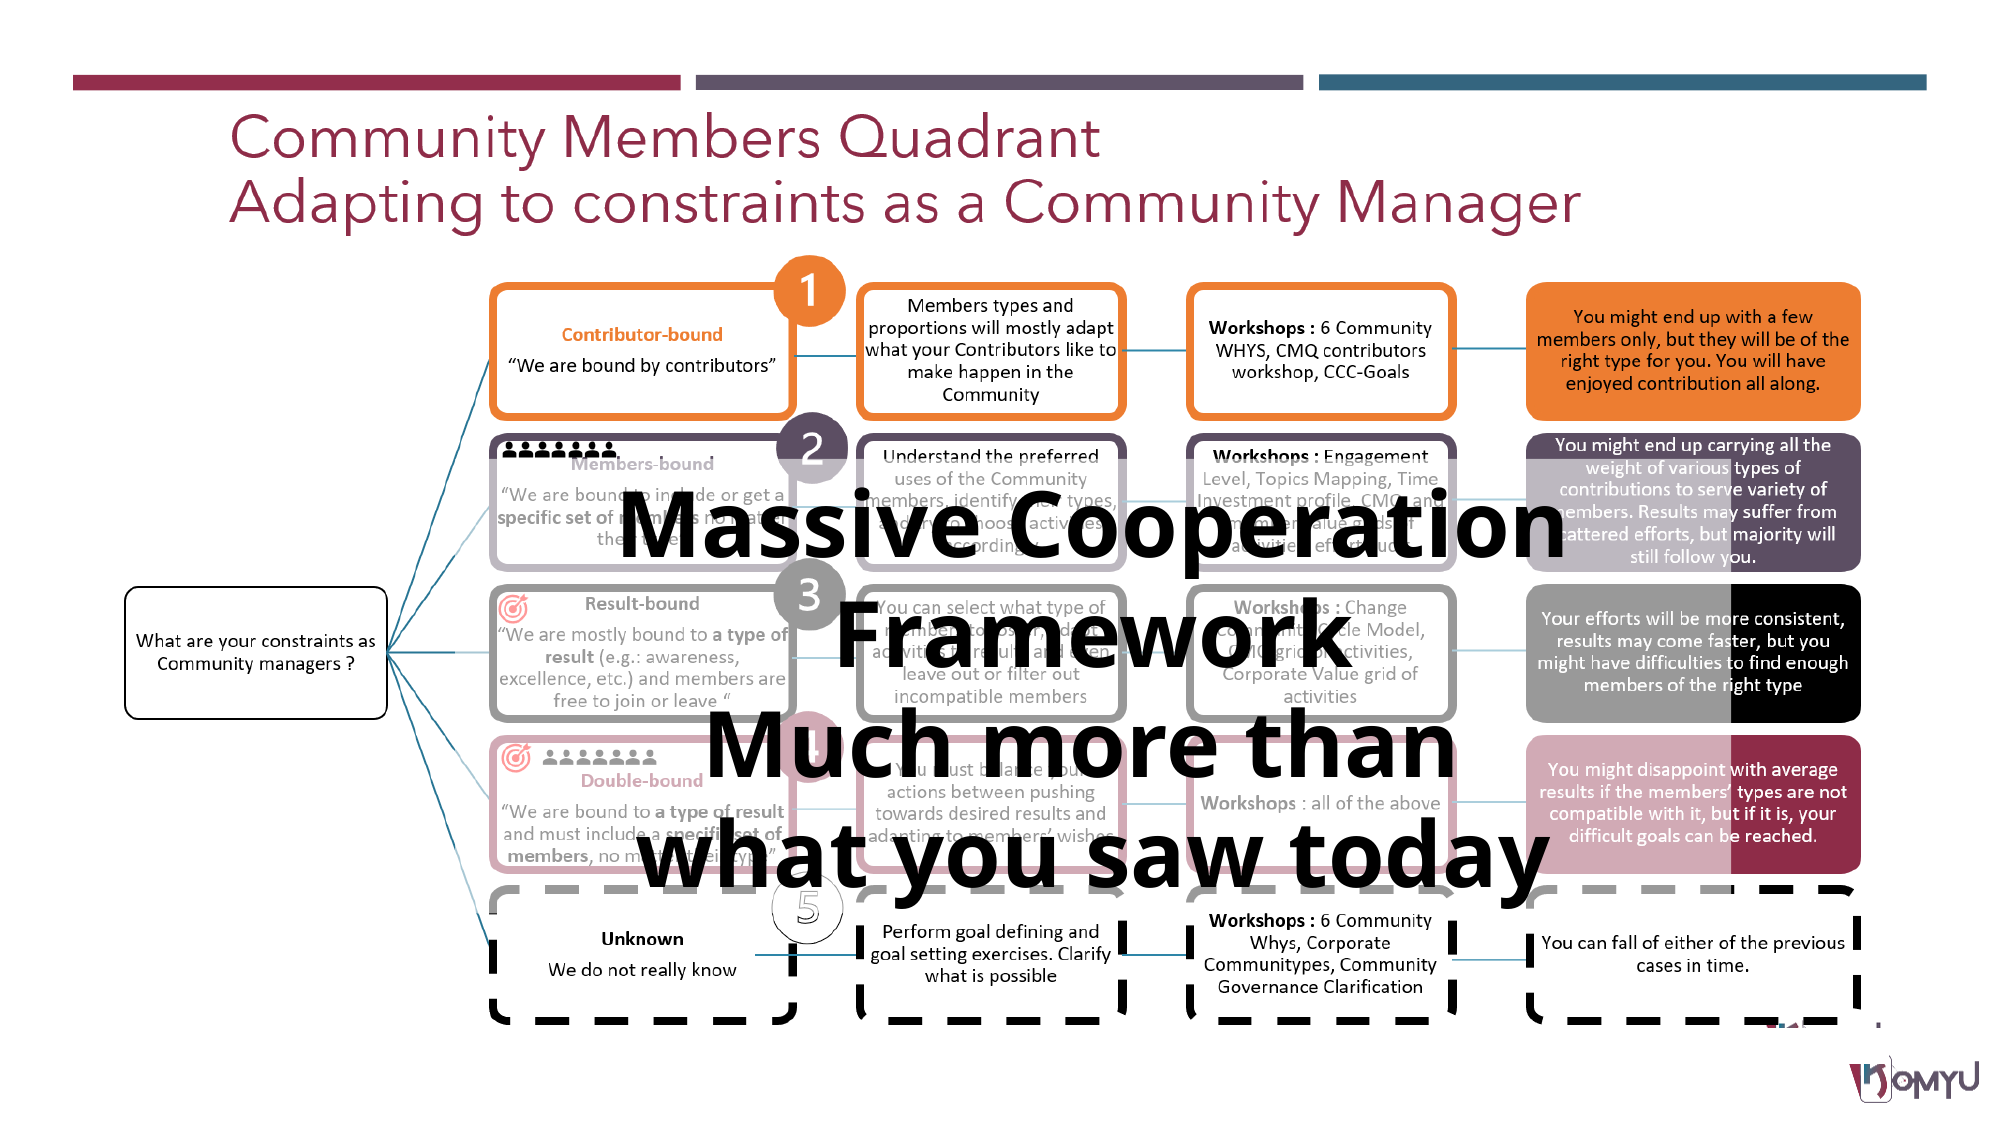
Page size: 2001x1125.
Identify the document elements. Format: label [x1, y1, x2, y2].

text_box [695, 74, 1304, 90]
text_box [1319, 74, 1927, 91]
picture [103, 92, 1984, 1109]
text_box [73, 74, 681, 91]
